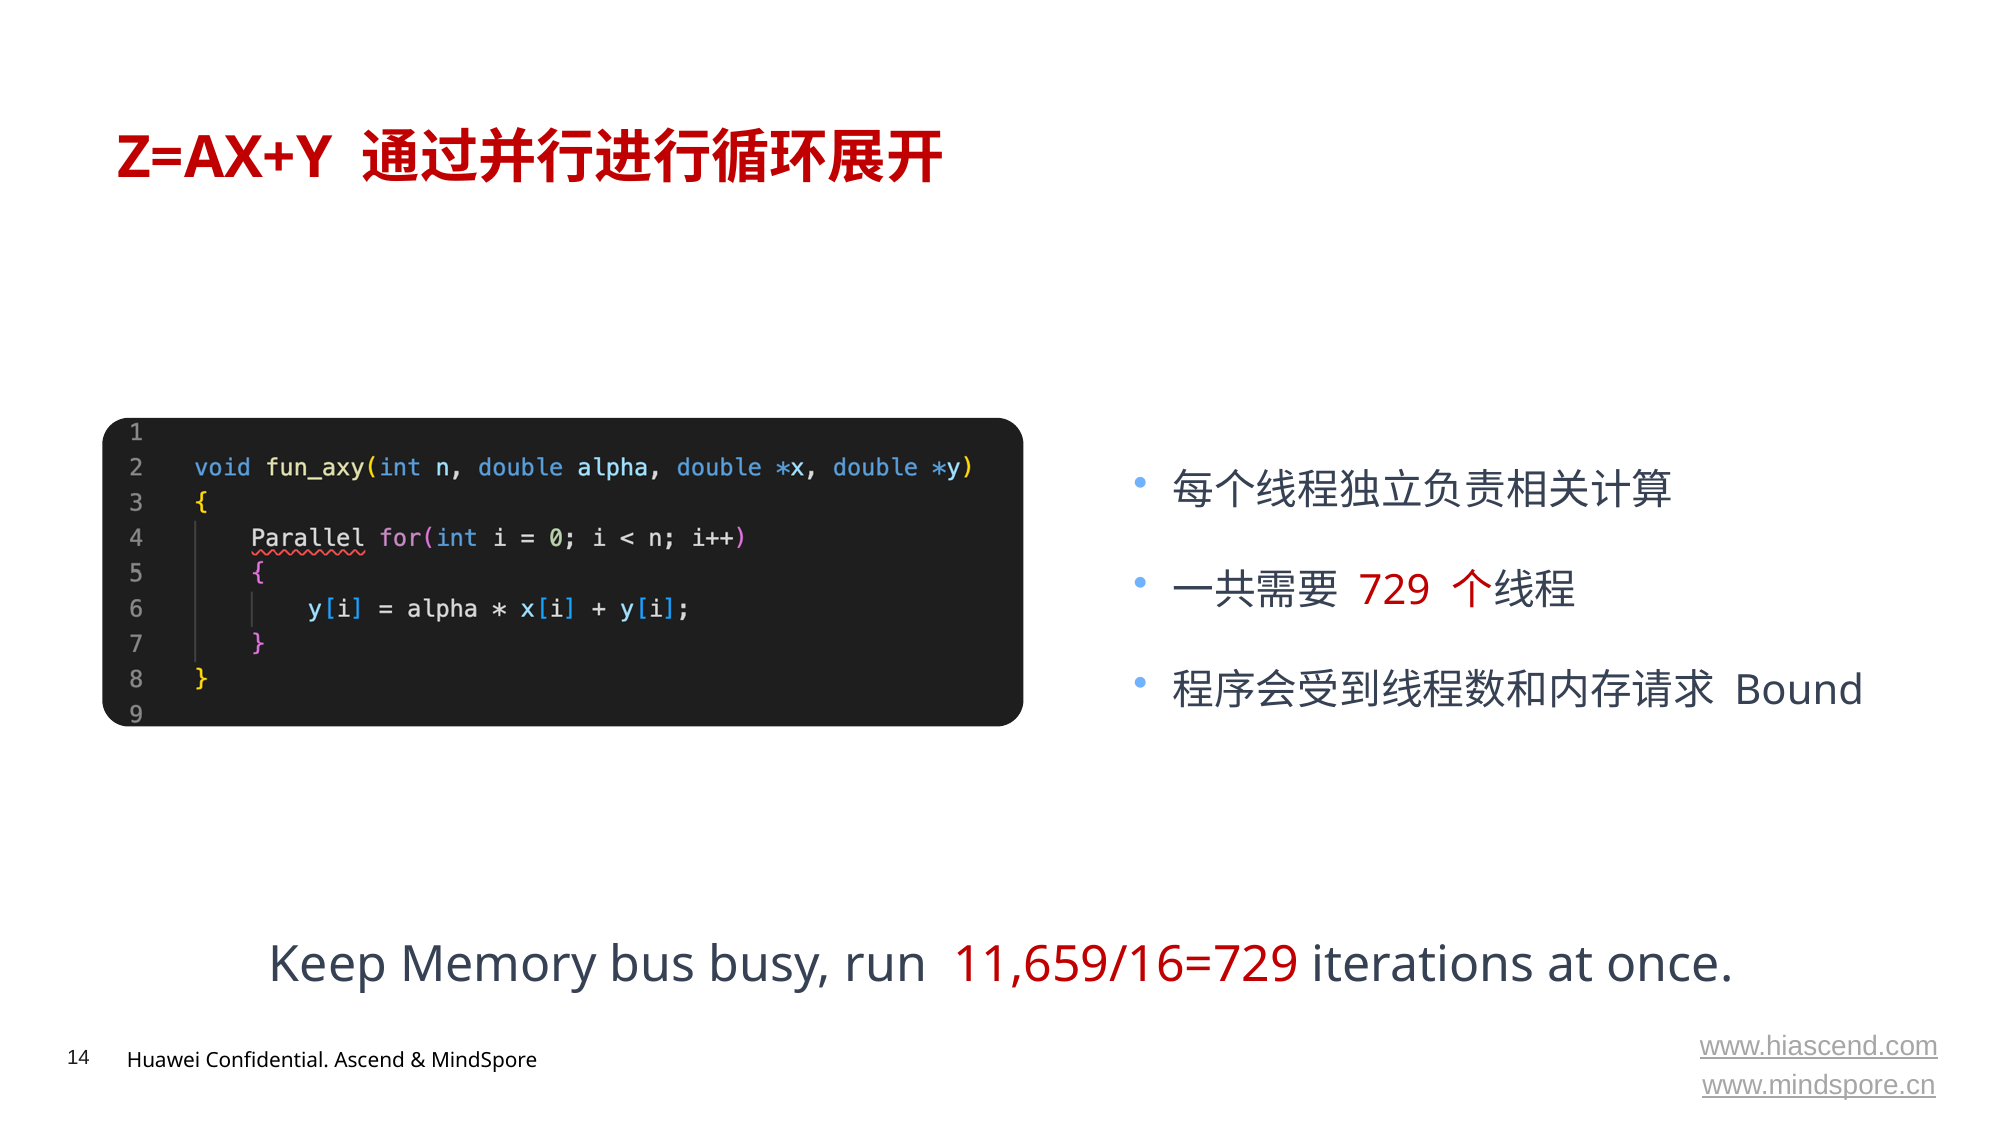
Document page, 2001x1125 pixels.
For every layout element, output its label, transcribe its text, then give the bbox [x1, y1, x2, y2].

title Z=AX+Y 通过并行进行循环展开 [102, 111, 1901, 209]
text_box Keep Memory bus busy, run 11,659/16=729 iterations at once. [102, 845, 1901, 1048]
text_box 每个线程独立负责相关计算 一共需要 729 个线程 程序会受到线程数和内存请求 Bound [1118, 379, 1910, 746]
picture [102, 417, 1024, 727]
